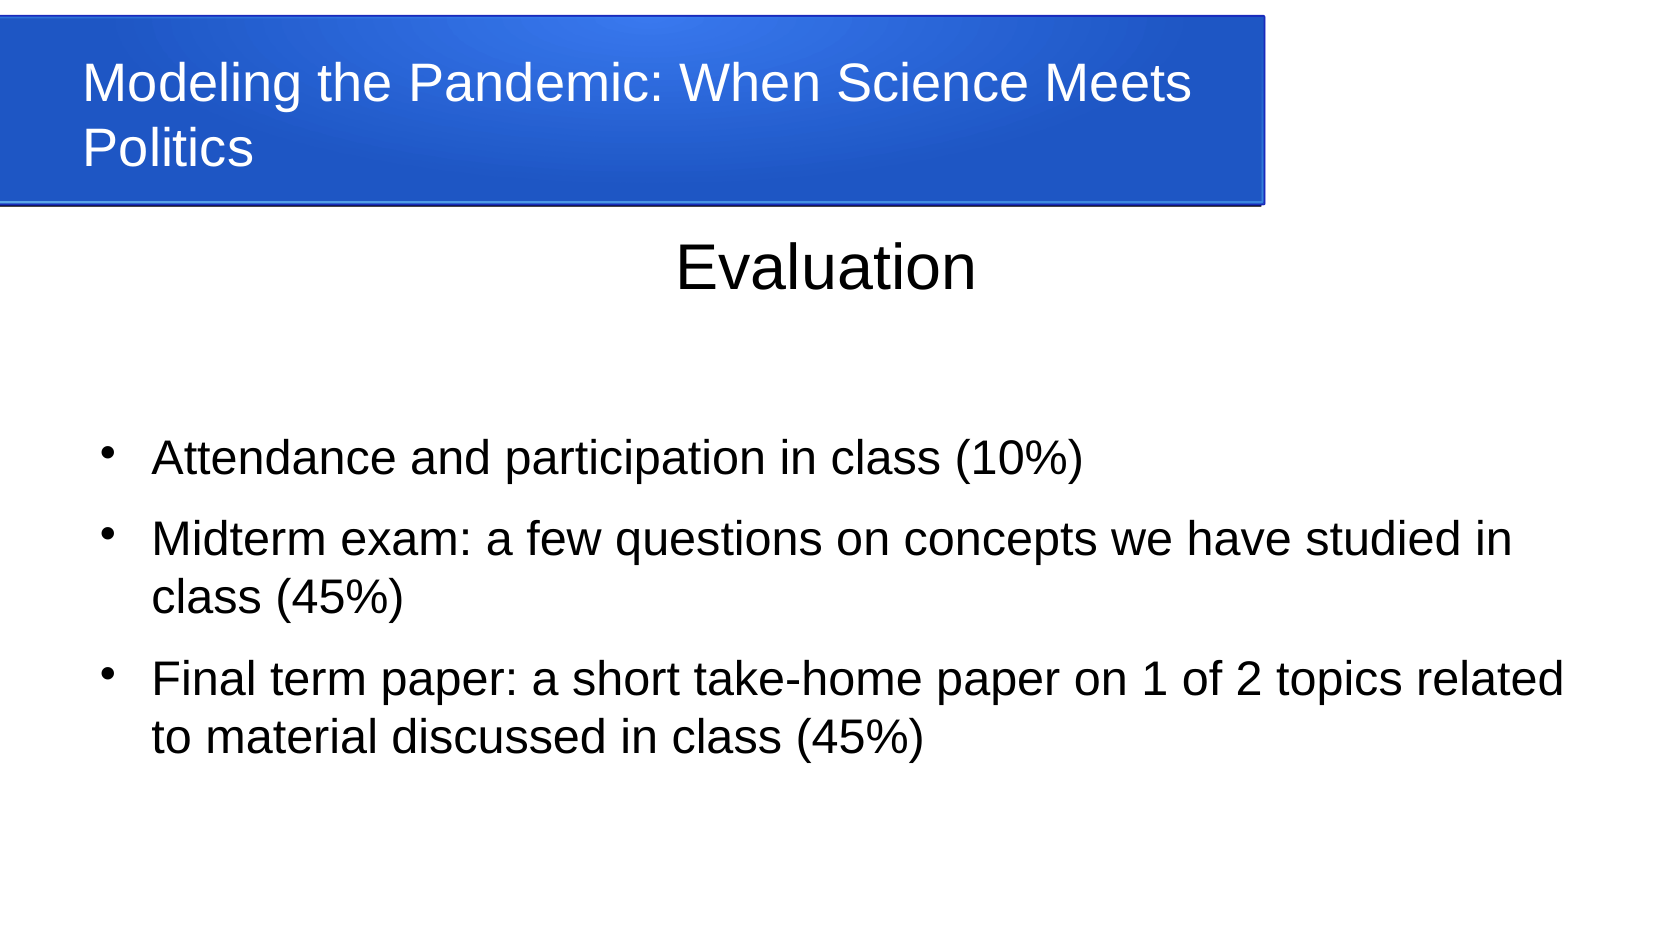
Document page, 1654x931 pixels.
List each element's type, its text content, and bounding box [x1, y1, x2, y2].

text_box Modeling the Pandemic: When Science Meets Politics [82, 47, 1235, 178]
picture [0, 13, 1269, 211]
text_box Evaluation Attendance and participation in class (10%) Midterm exam: a few questions on concepts we have studied in class (45%) Final term paper: a short take-home paper on 1 of 2 topics related to material discussed in class (45%) [82, 224, 1571, 764]
